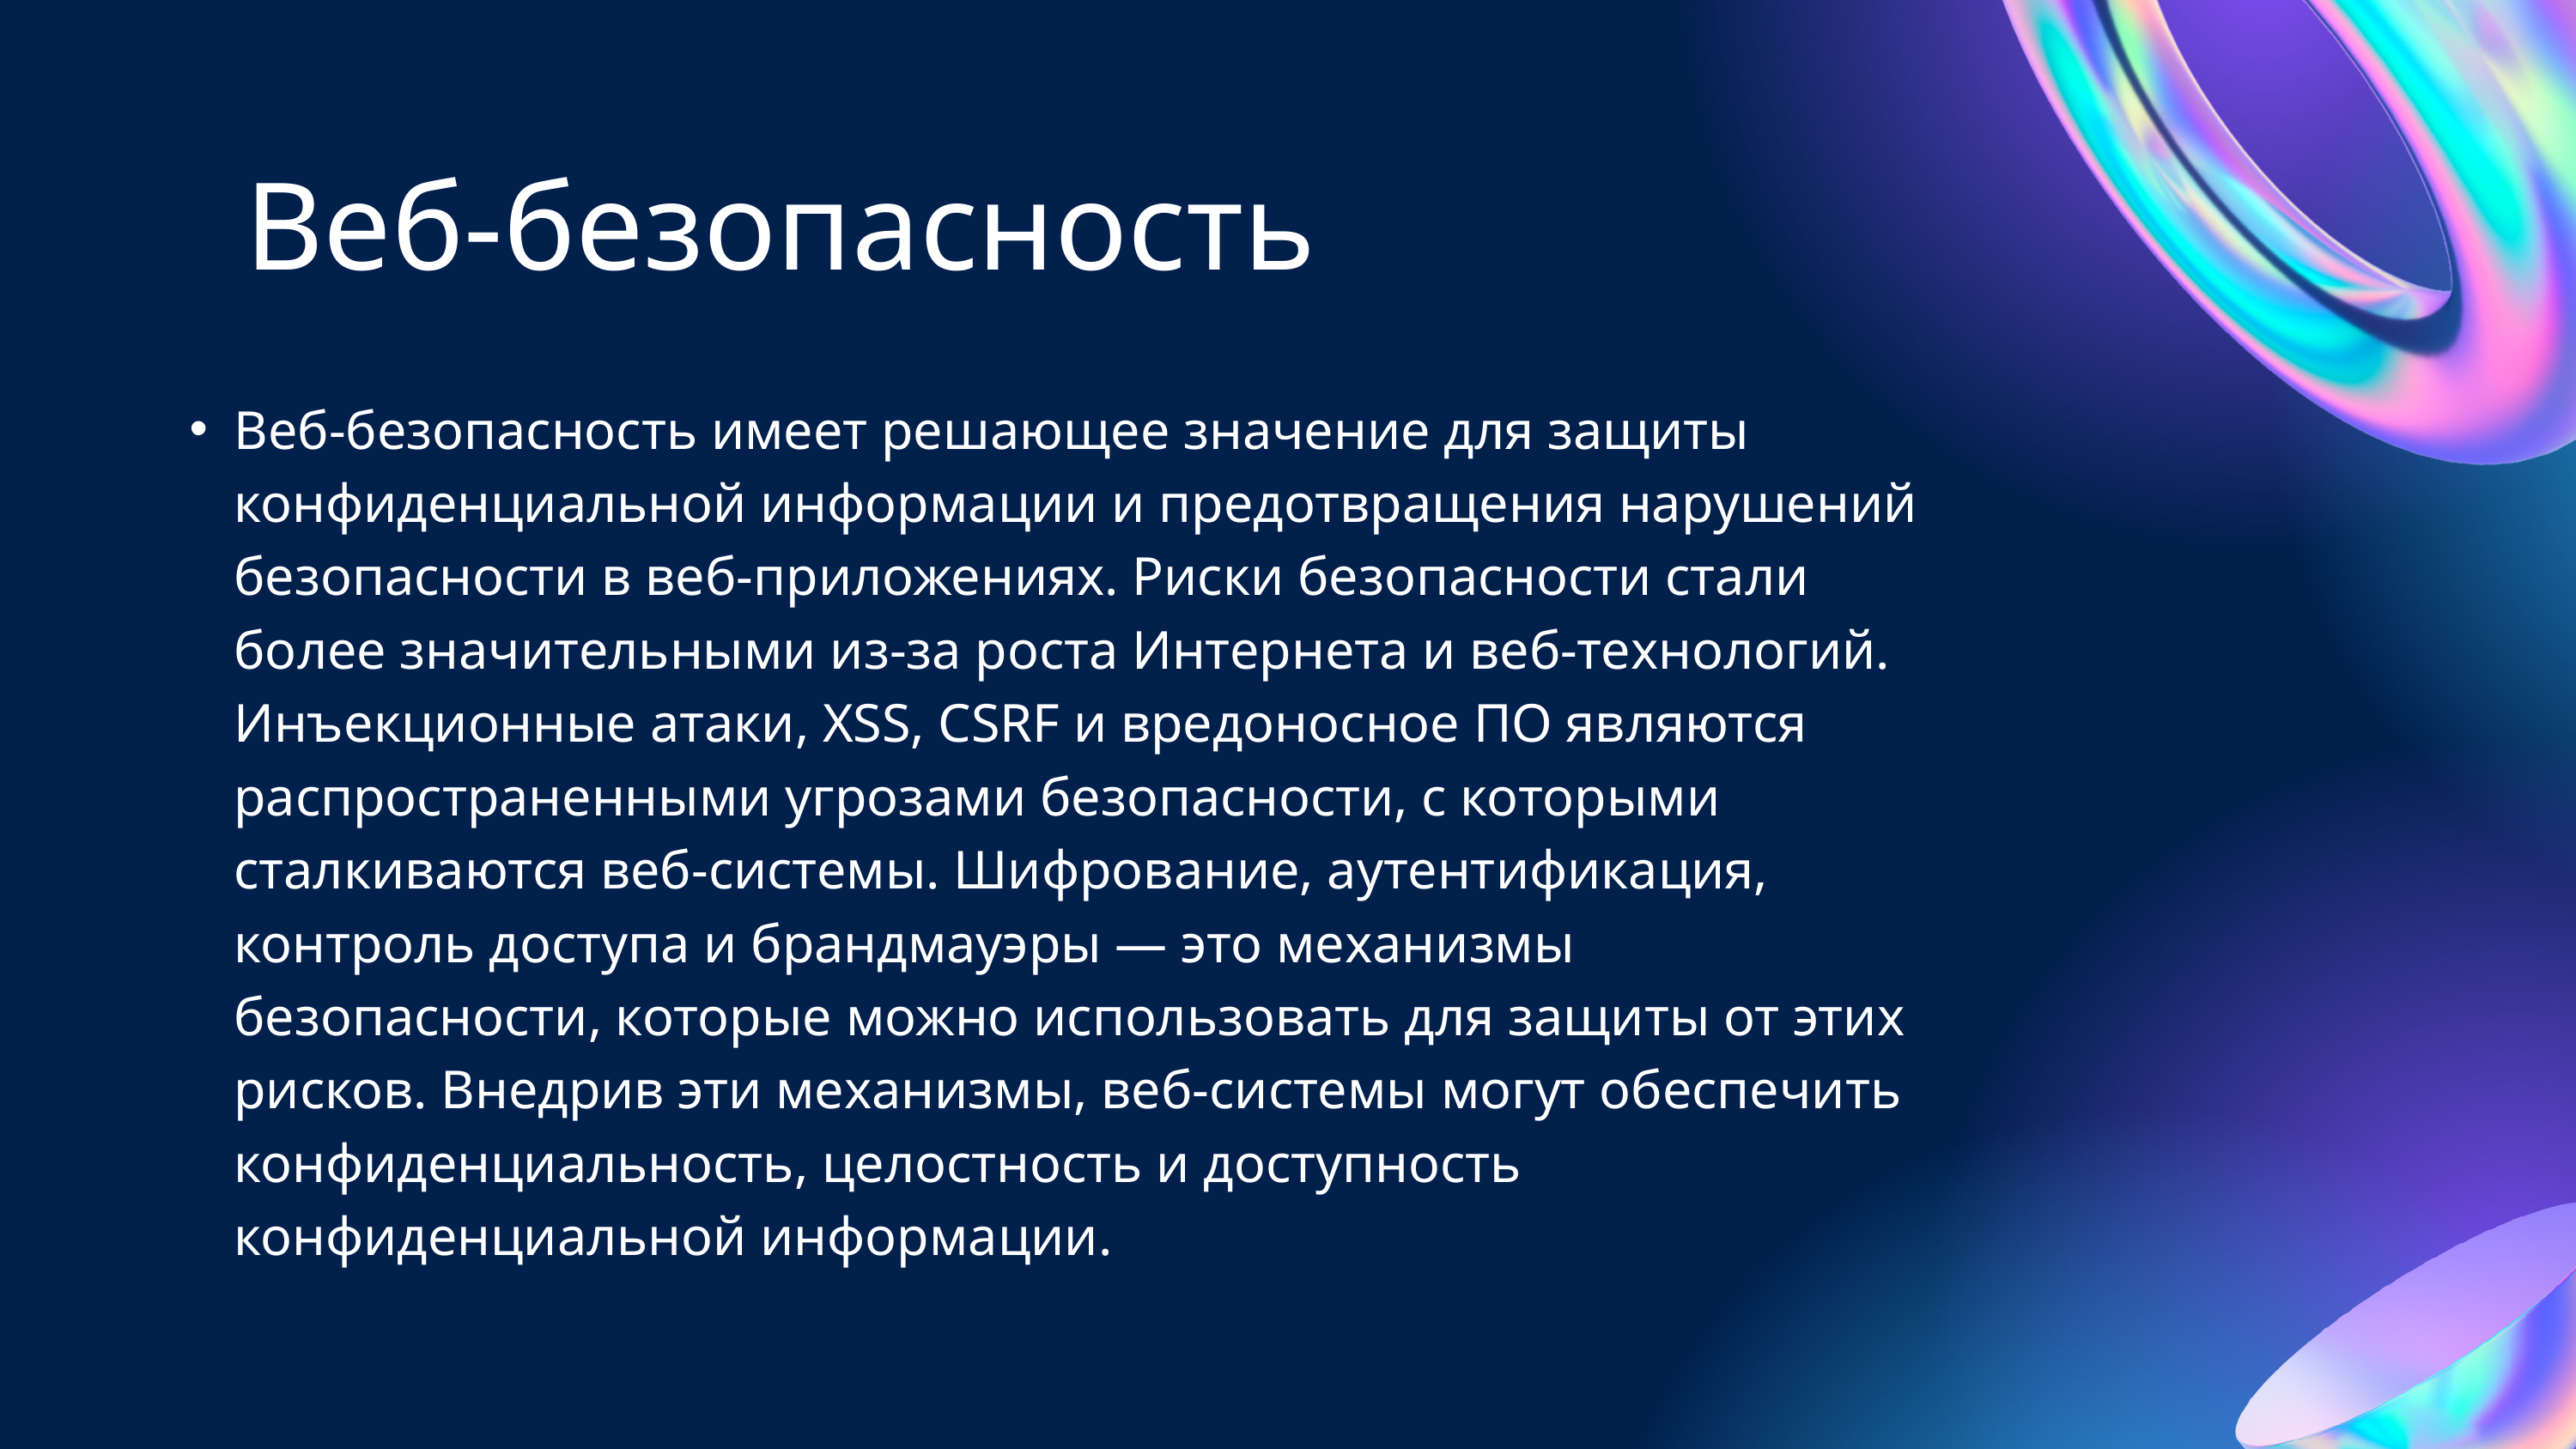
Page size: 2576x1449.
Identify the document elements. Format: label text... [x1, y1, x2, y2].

text_box Веб-безопасность [245, 124, 1611, 294]
text_box Веб-безопасность имеет решающее значение для защиты конфиденциальной информации и предотвращения нарушений безопасности в веб-приложениях. Риски безопасности стали более значительными из-за роста Интернета и веб-технологий. Инъекционные атаки, XSS, CSRF и вредоносное ПО являются распространенными угрозами безопасности, с которыми сталкиваются веб-системы. Шифрование, аутентификация, контроль доступа и брандмауэры — это механизмы безопасности, которые можно использовать для защиты от этих рисков. Внедрив эти механизмы, веб-системы могут обеспечить конфиденциальность, целостность и доступность конфиденциальной информации. [144, 386, 1948, 1266]
picture [1534, 0, 2576, 1449]
